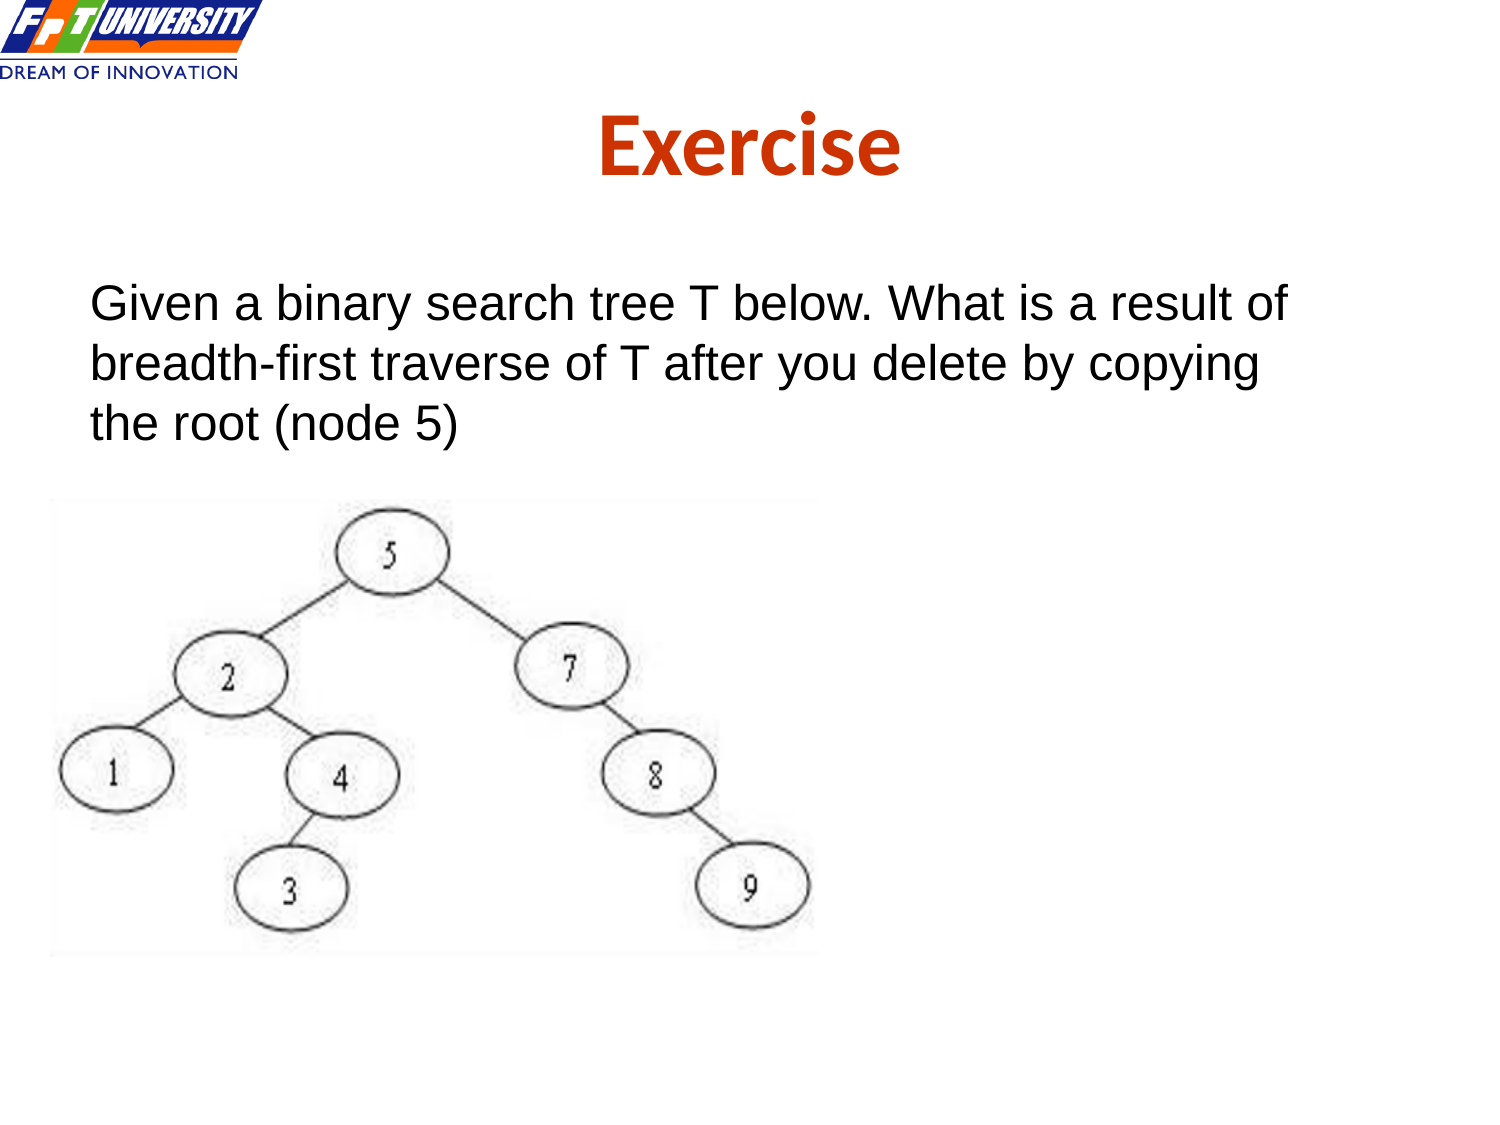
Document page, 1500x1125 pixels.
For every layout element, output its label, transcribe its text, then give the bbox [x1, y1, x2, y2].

picture [0, 0, 263, 79]
list Given a binary search tree T below. What is a result of breadth-first traverse of T after you delete by copying the root (node 5) [74, 262, 1350, 1006]
picture [49, 499, 821, 957]
title Exercise [74, 44, 1426, 233]
